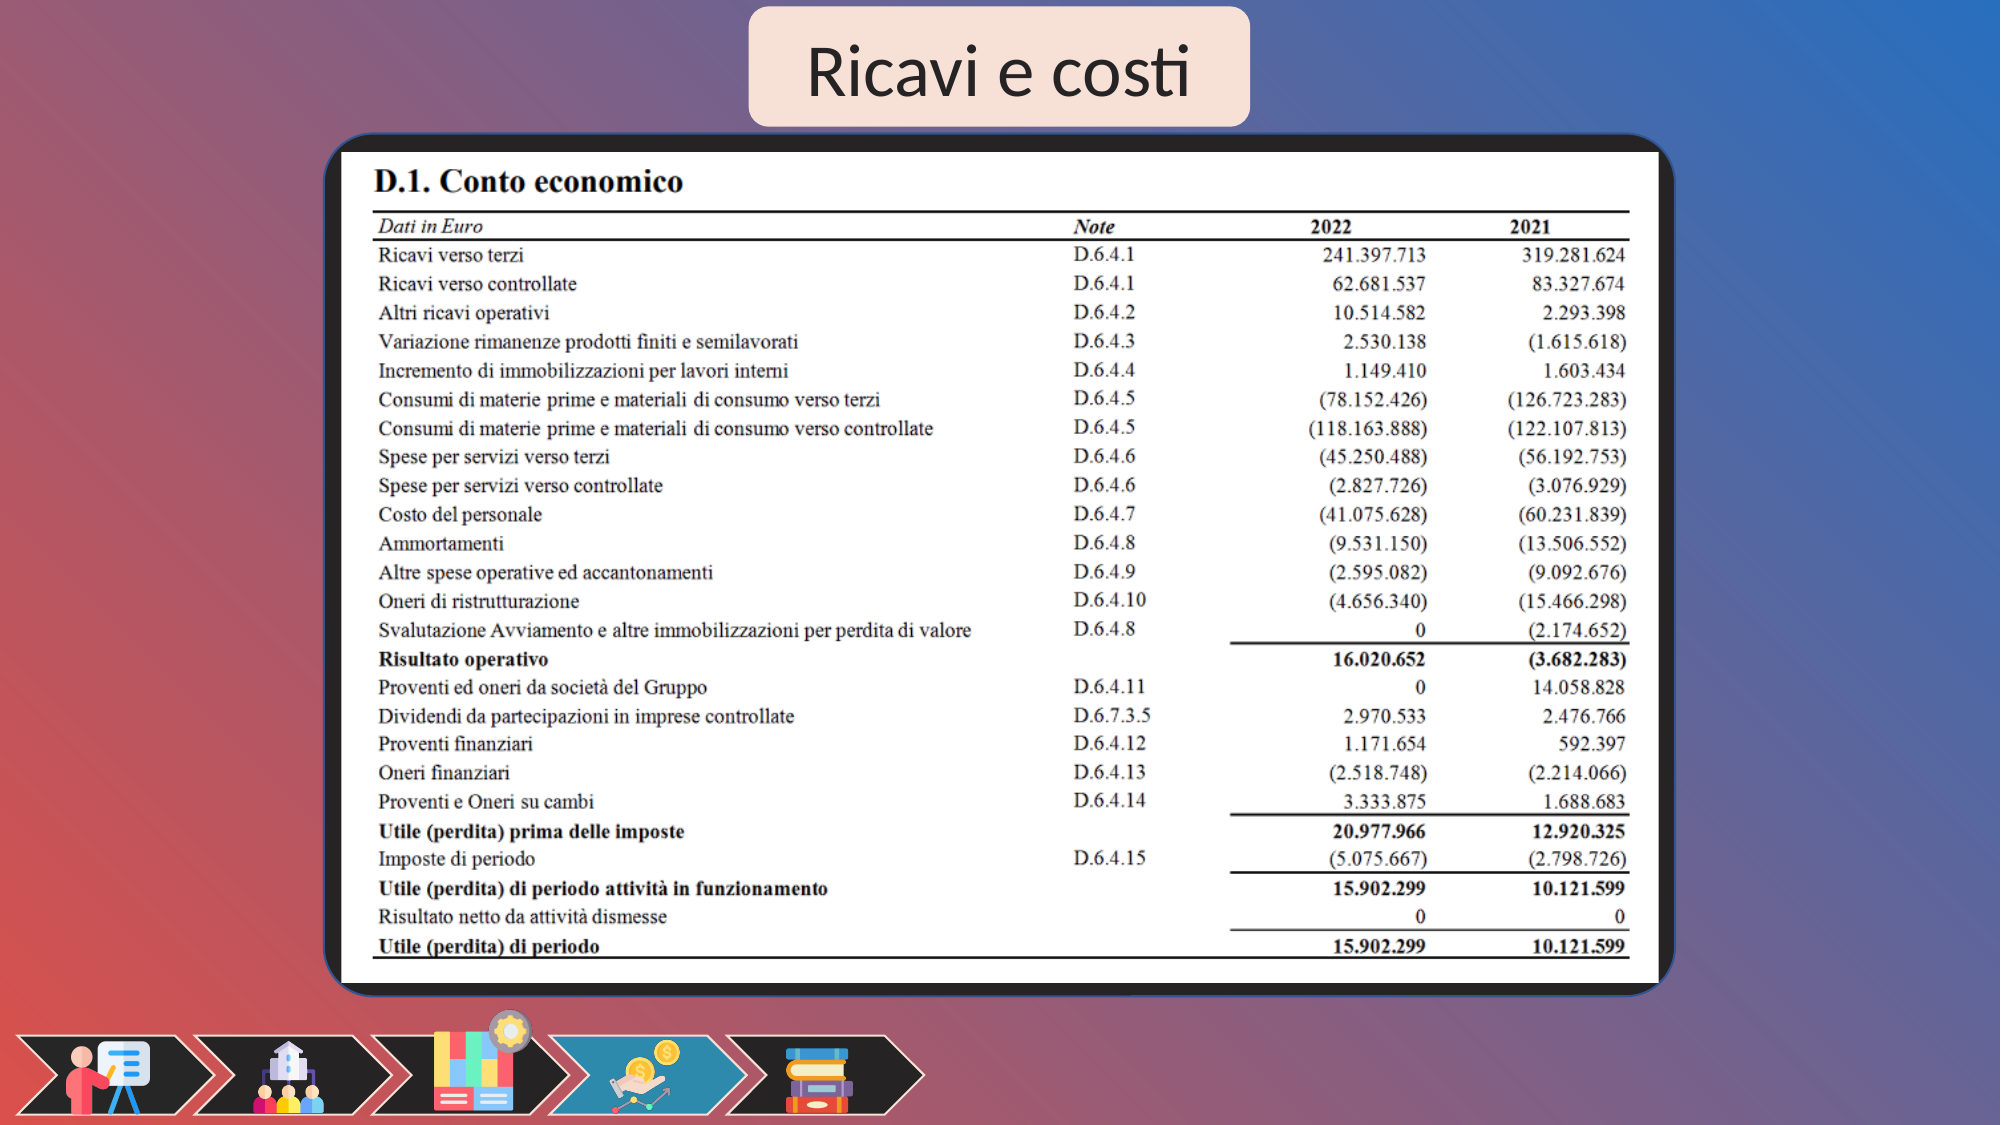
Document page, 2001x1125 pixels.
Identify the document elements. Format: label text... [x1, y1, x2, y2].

text_box [322, 132, 1677, 998]
picture [66, 1036, 150, 1120]
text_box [17, 996, 925, 1125]
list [341, 152, 1659, 983]
text_box Ricavi e costi [747, 5, 1252, 128]
picture [786, 1047, 853, 1114]
picture [253, 1041, 324, 1113]
picture [429, 1006, 537, 1114]
picture [605, 1037, 684, 1116]
